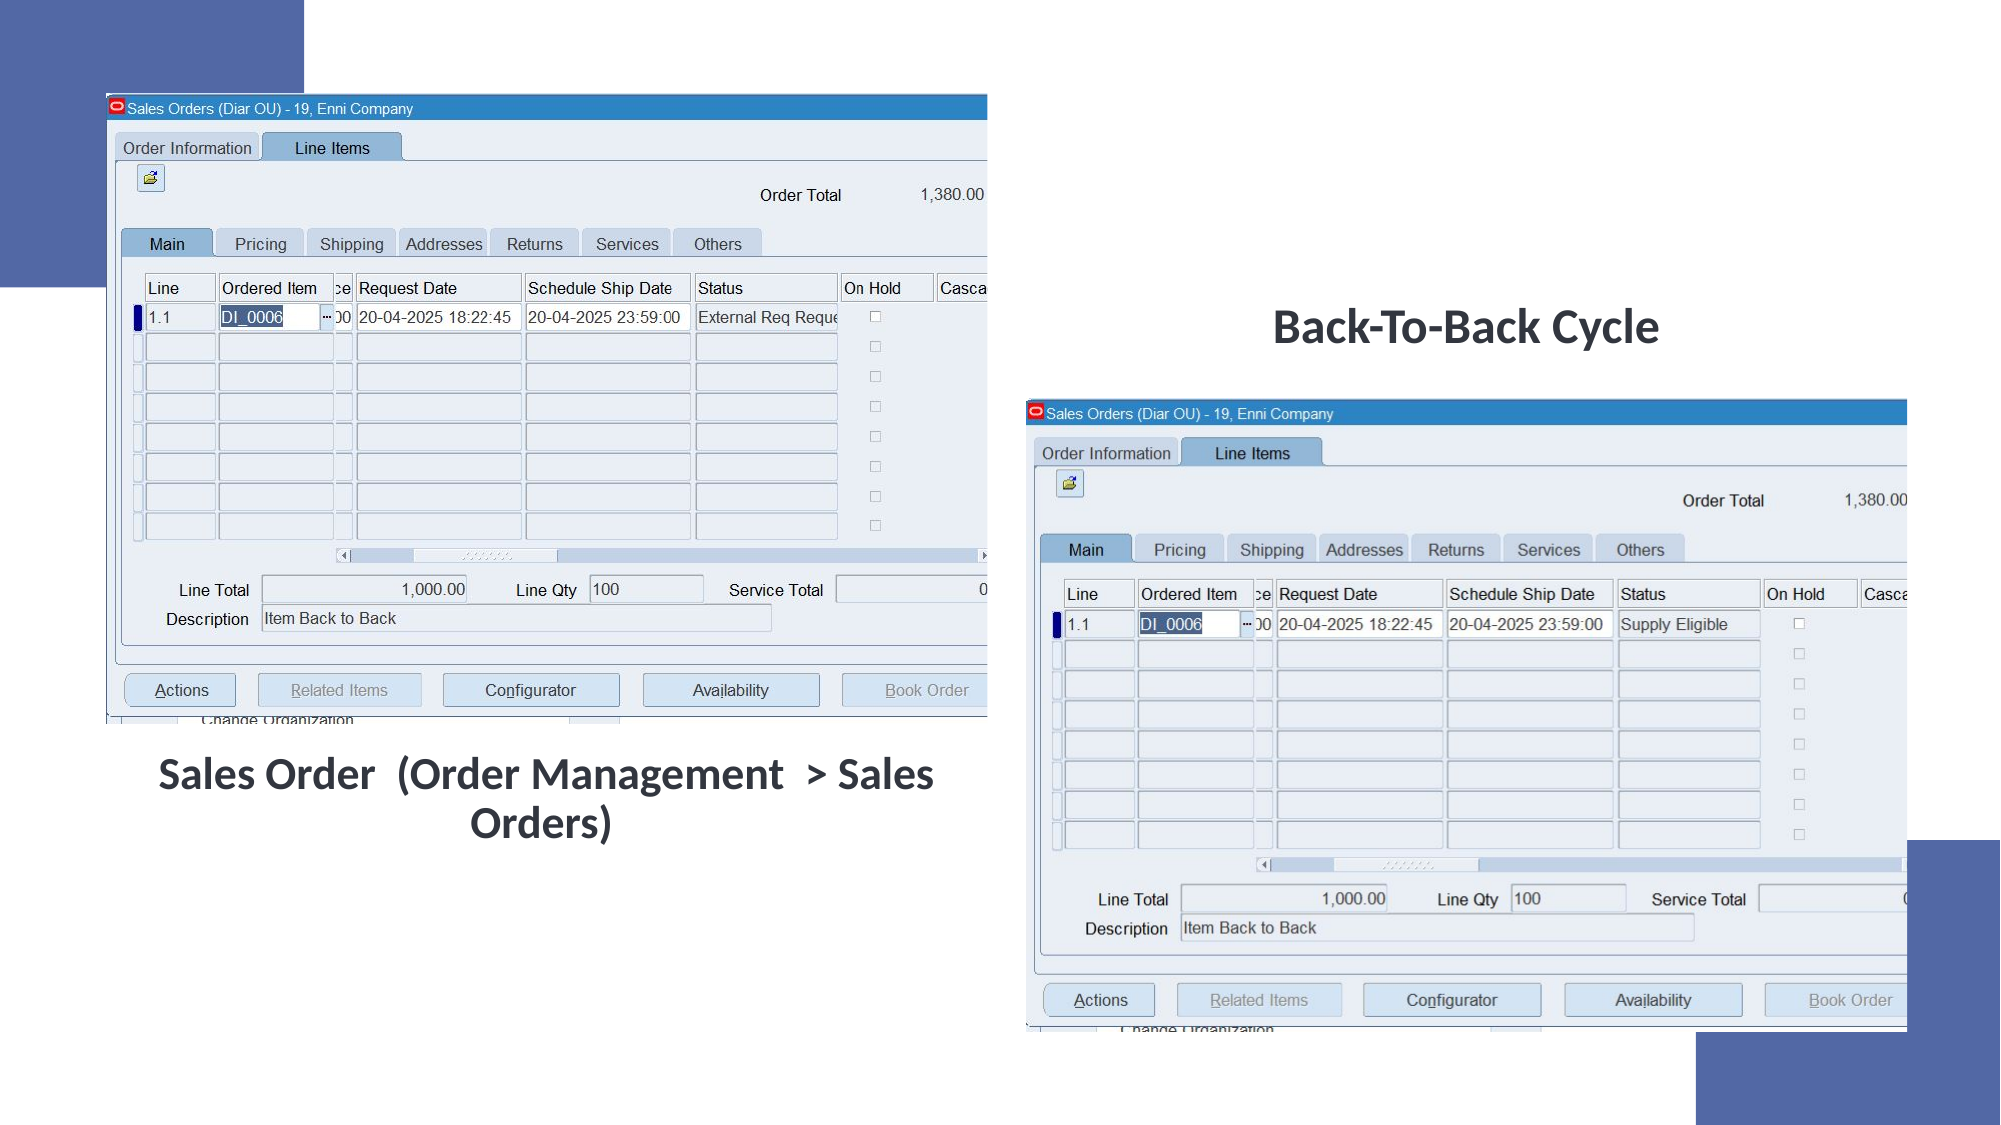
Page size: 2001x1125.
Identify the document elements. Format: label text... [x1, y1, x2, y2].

text_box Sales Order (Order Management > Sales Orders) [106, 740, 988, 858]
picture [1025, 398, 1908, 1032]
text_box Back-To-Back Cycle [1025, 269, 1908, 386]
picture [106, 93, 988, 724]
